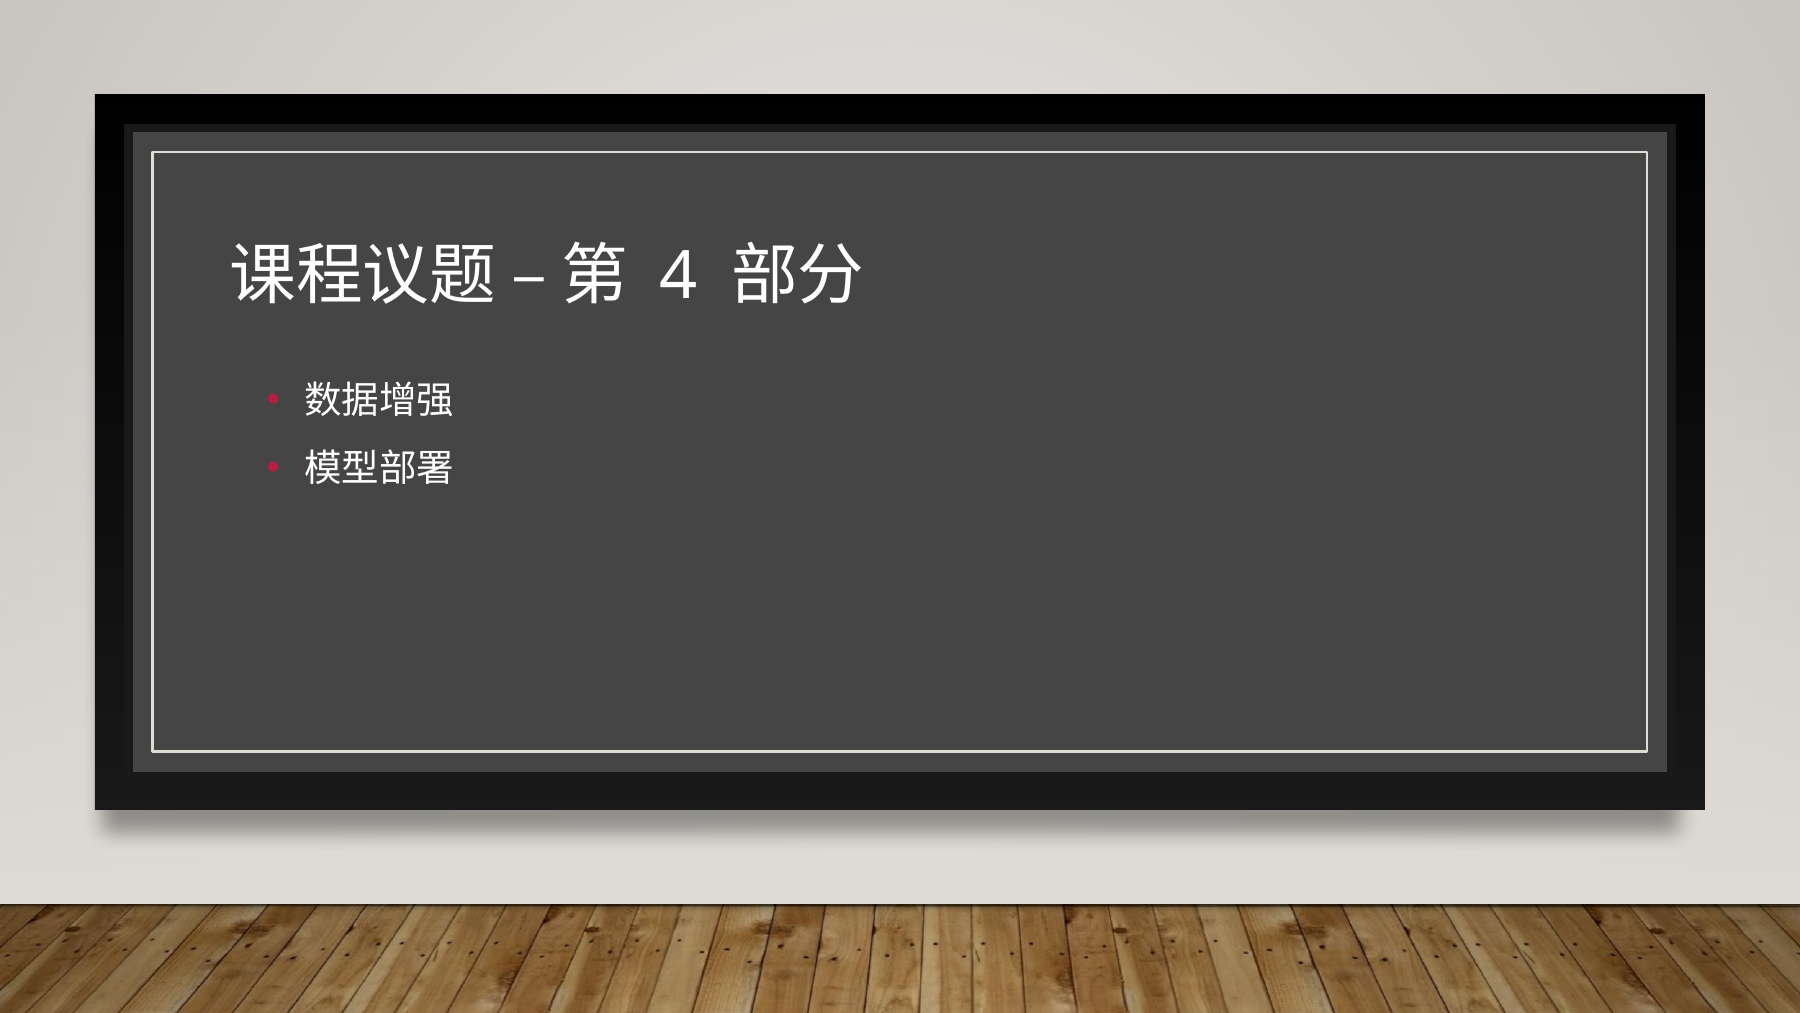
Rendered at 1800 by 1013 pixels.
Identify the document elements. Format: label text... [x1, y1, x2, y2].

title 课程议题 – 第 4 部分 [214, 278, 1603, 352]
title 课程议题 – 第 4 部分 [214, 203, 1603, 272]
text_box [0, 0, 1800, 298]
text_box [128, 127, 1672, 776]
picture [0, 904, 1800, 1013]
list 数据增强 模型部署 [214, 363, 1603, 719]
text_box [0, 298, 1800, 902]
text_box [94, 94, 1705, 810]
text_box [152, 152, 1648, 752]
